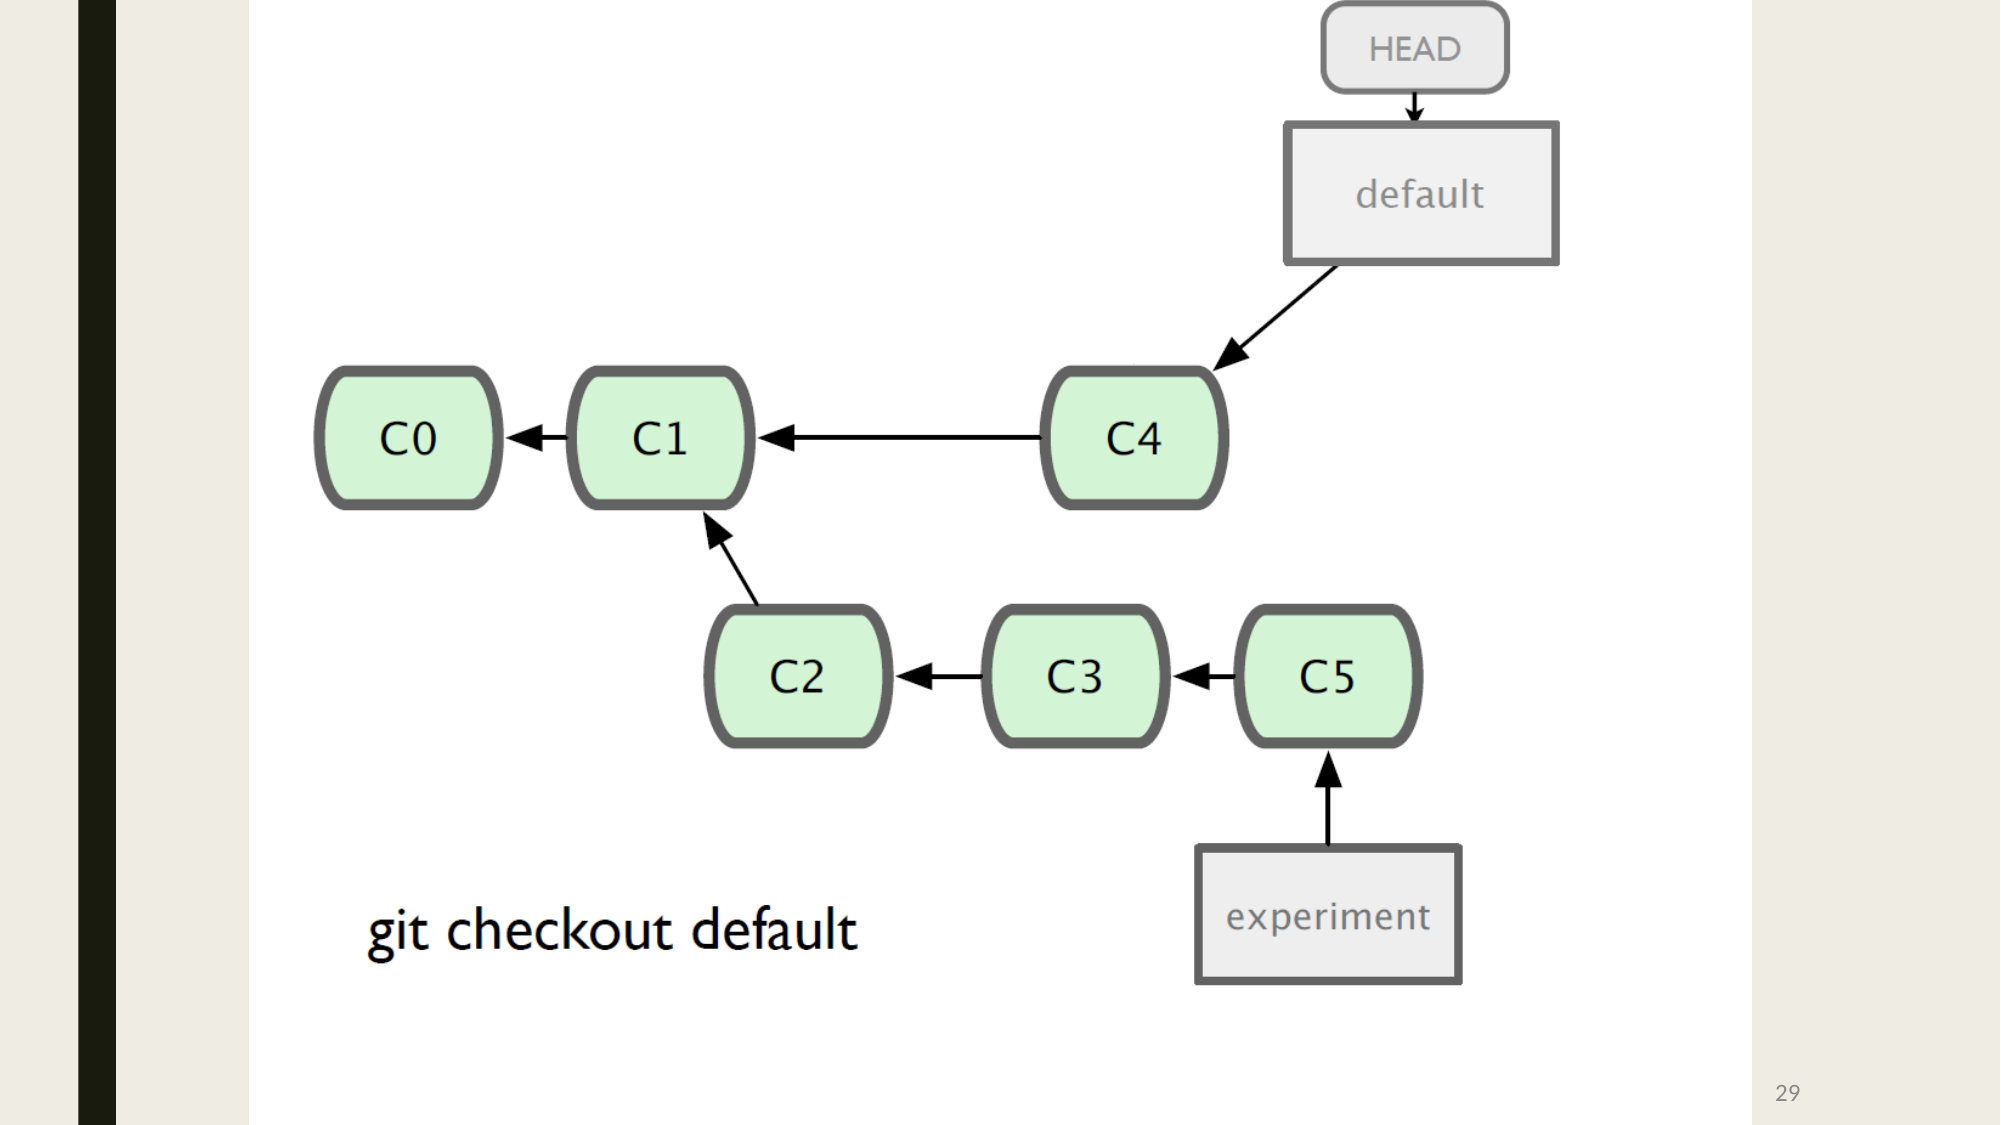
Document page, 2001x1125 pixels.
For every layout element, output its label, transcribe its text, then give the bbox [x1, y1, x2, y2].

slide_number 29 [1752, 1058, 1816, 1125]
picture [249, 0, 1752, 1125]
